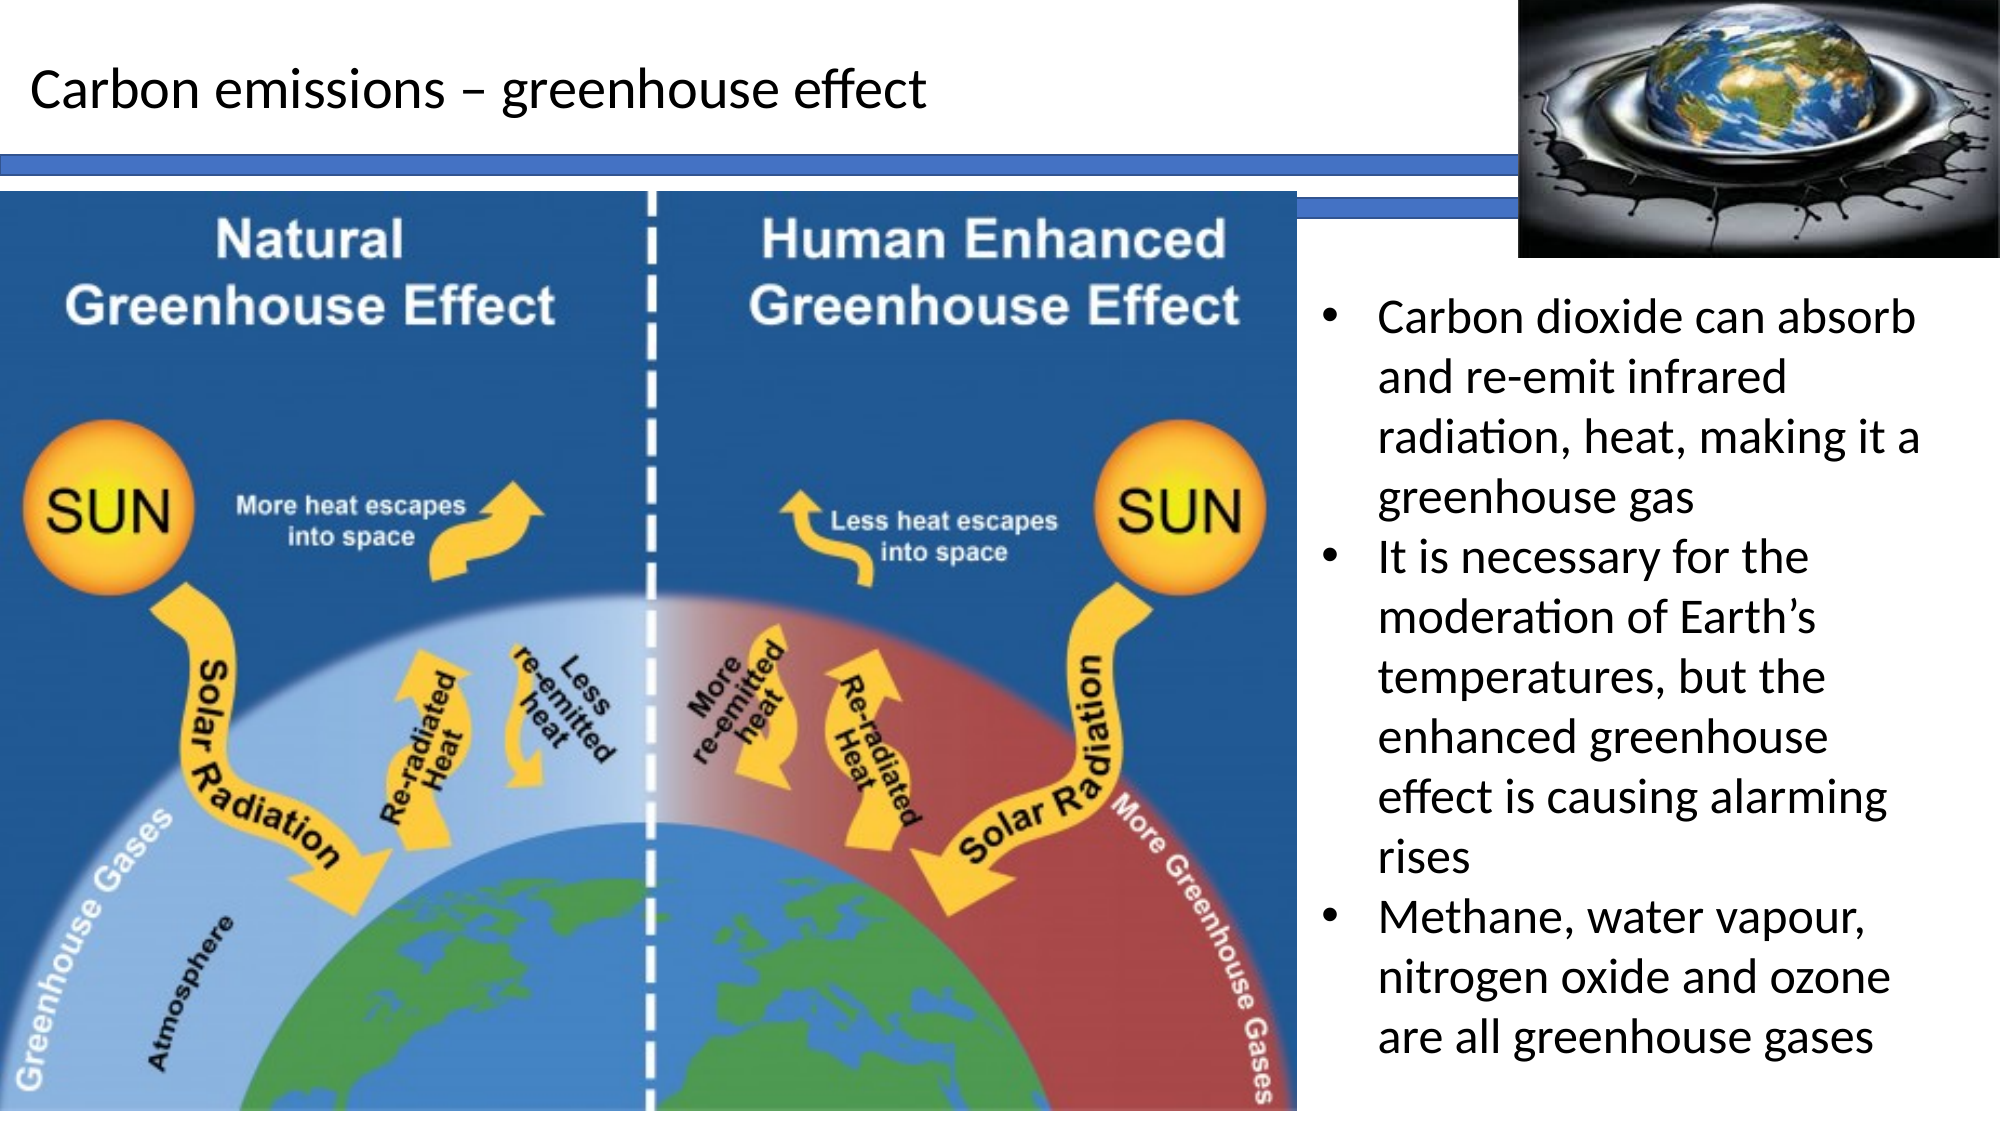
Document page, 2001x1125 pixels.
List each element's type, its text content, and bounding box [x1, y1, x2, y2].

text_box Carbon dioxide can absorb and re-emit infrared radiation, heat, making it a greenhouse gas It is necessary for the moderation of Earth’s temperatures, but the enhanced greenhouse effect is causing alarming rises Methane, water vapour, nitrogen oxide and ozone are all greenhouse gases [1306, 276, 1964, 1072]
text_box [1297, 197, 1518, 219]
text_box [0, 154, 1518, 176]
picture [1518, 0, 2000, 258]
picture [0, 191, 1297, 1111]
text_box Carbon emissions – greenhouse effect [15, 42, 1199, 128]
